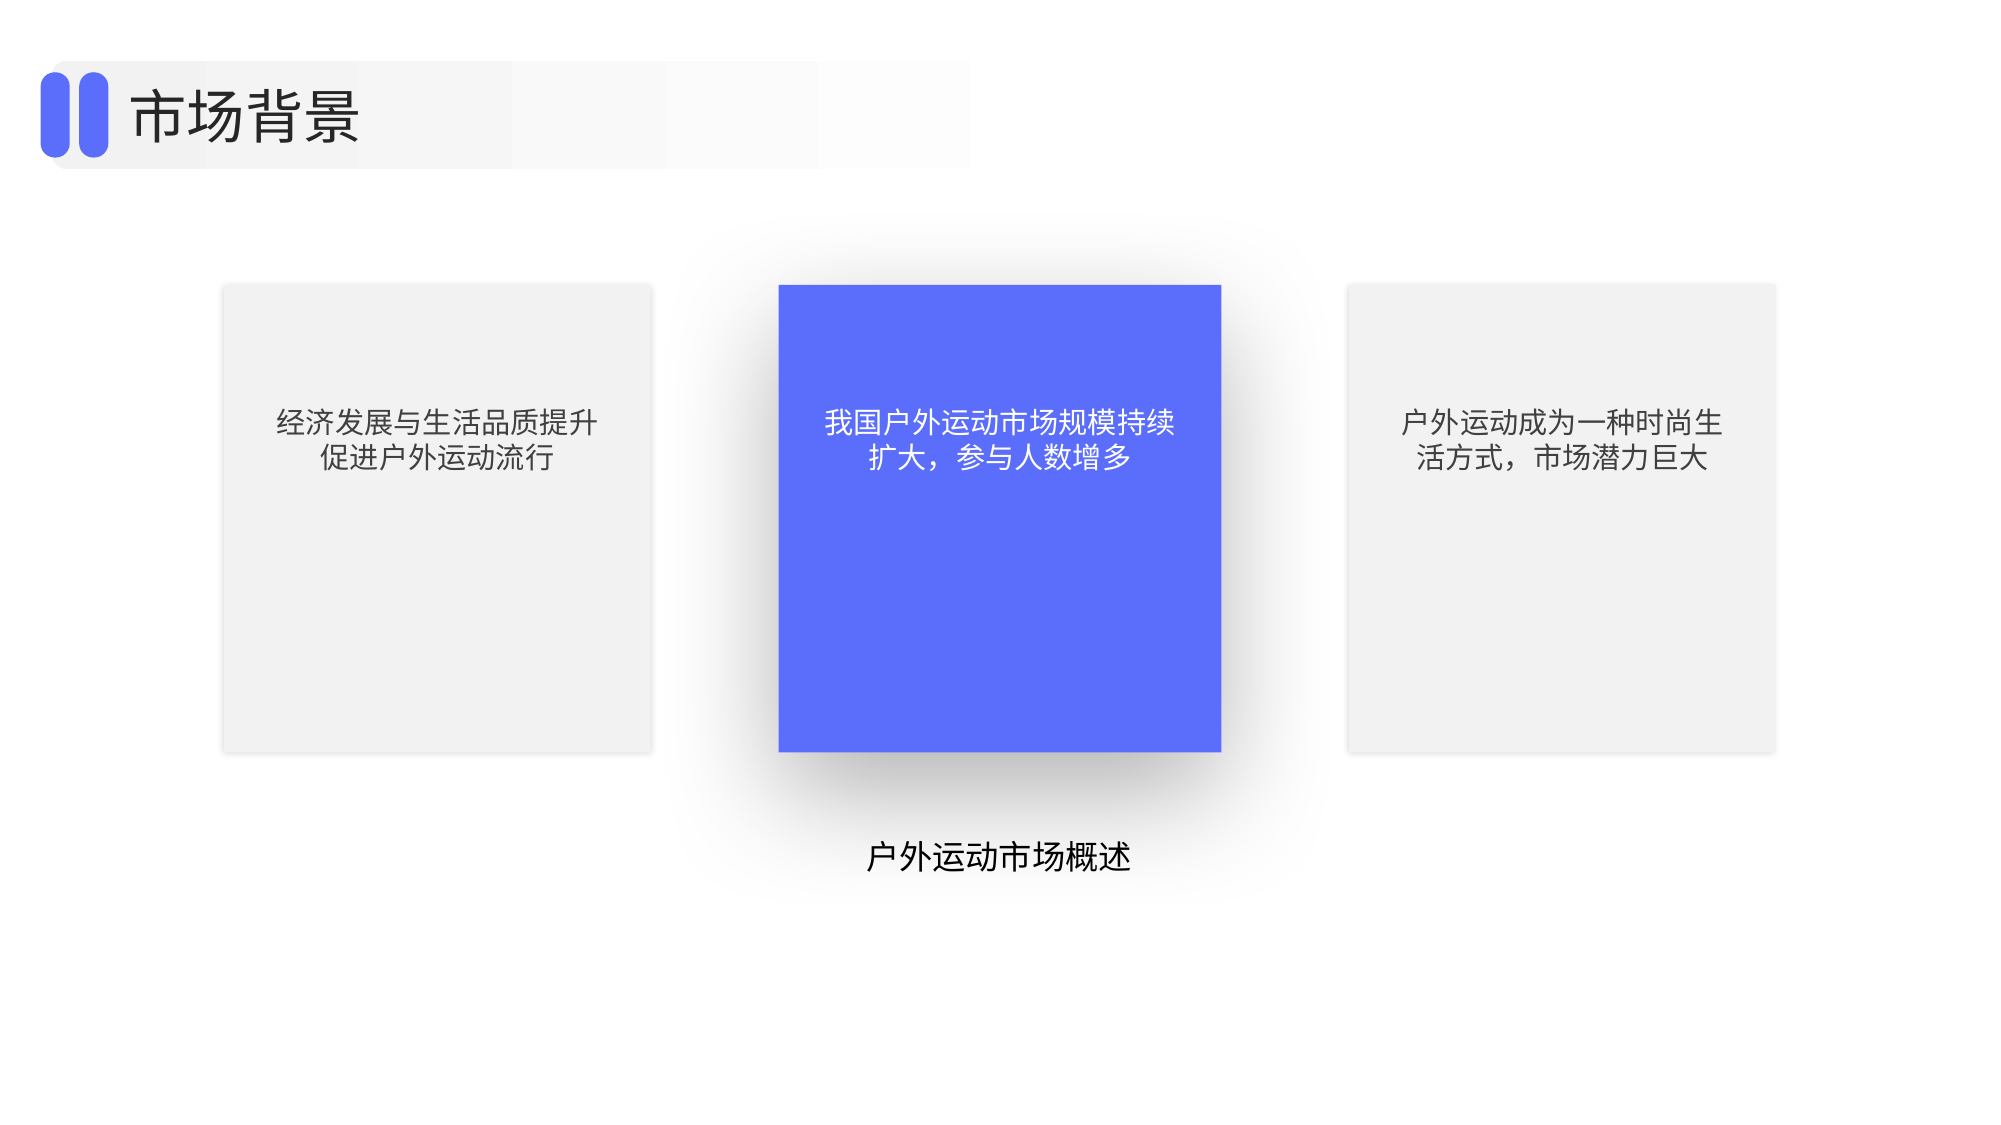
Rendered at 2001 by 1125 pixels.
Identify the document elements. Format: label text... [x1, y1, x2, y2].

text_box 市场背景 [128, 76, 1879, 154]
text_box [52, 61, 1393, 169]
text_box [0, 0, 2000, 1125]
text_box 户外运动成为一种时尚生活方式，市场潜力巨大 [1349, 284, 1776, 753]
text_box 户外运动市场概述 [108, 828, 1890, 933]
text_box 我国户外运动市场规模持续扩大，参与人数增多 [778, 284, 1222, 753]
text_box 经济发展与生活品质提升促进户外运动流行 [224, 284, 651, 753]
text_box [40, 72, 70, 158]
text_box [79, 72, 109, 158]
